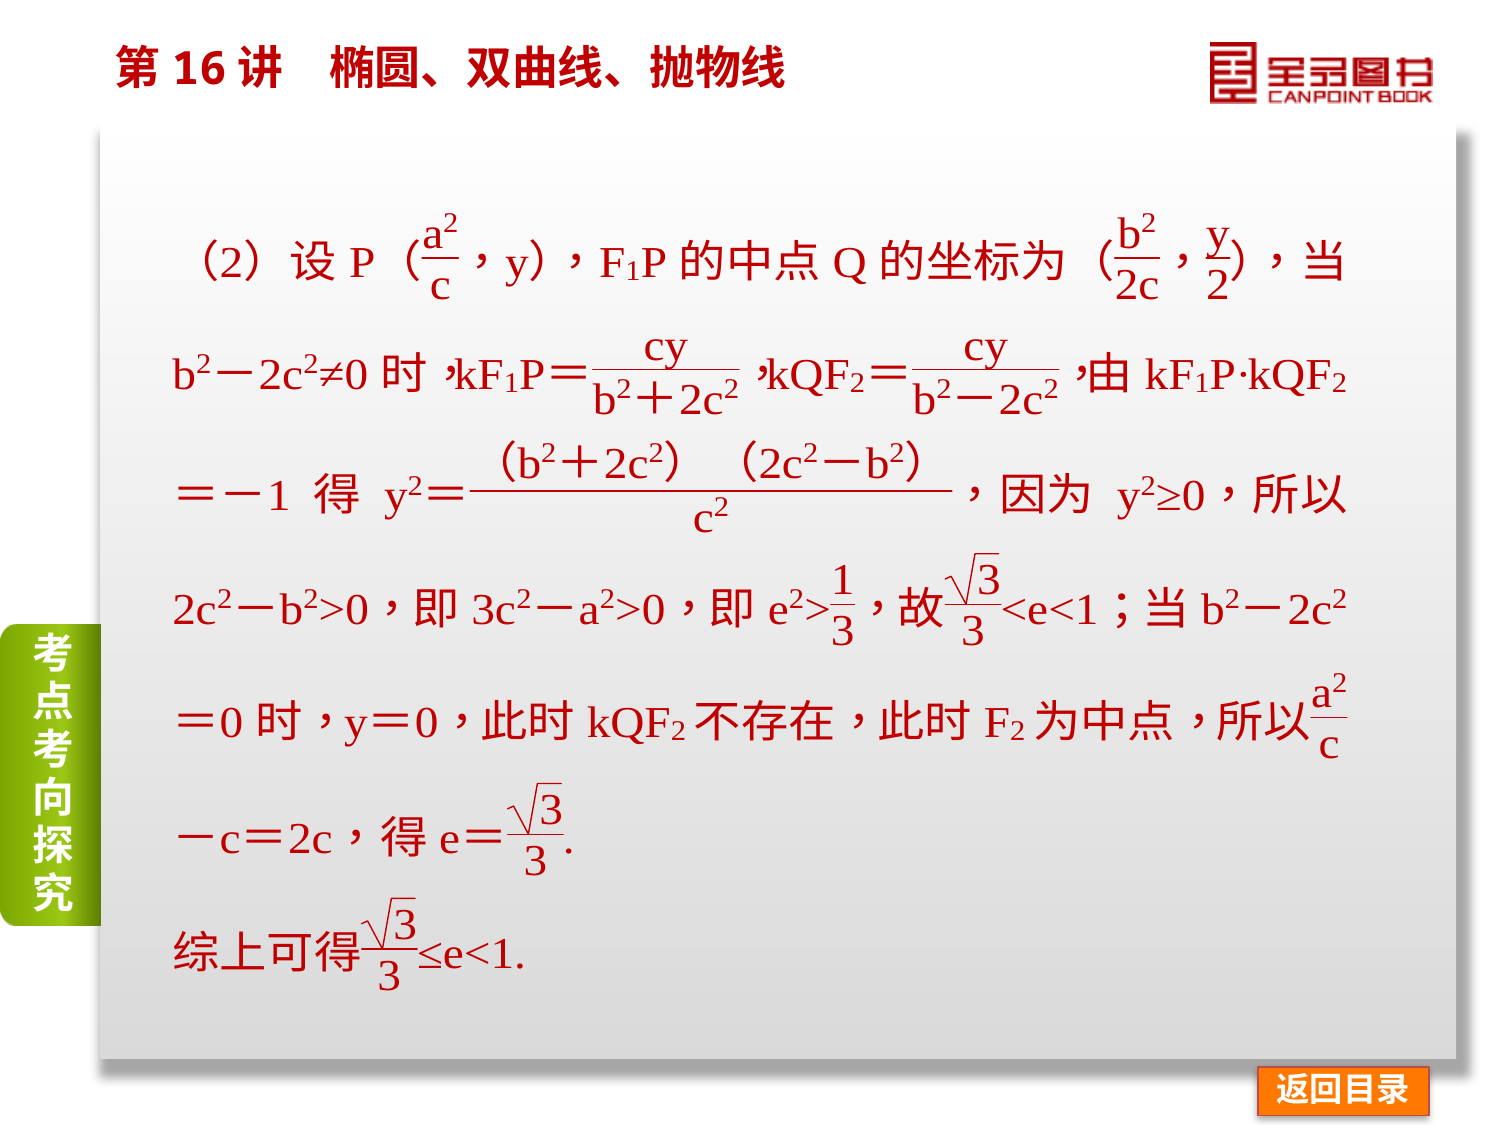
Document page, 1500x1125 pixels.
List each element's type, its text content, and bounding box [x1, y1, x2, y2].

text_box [172, 201, 1348, 1064]
text_box 第16讲 椭圆、双曲线、抛物线 [100, 27, 1199, 106]
picture [0, 623, 101, 927]
text_box 返回目录 [1257, 1066, 1430, 1116]
picture [1210, 42, 1433, 104]
